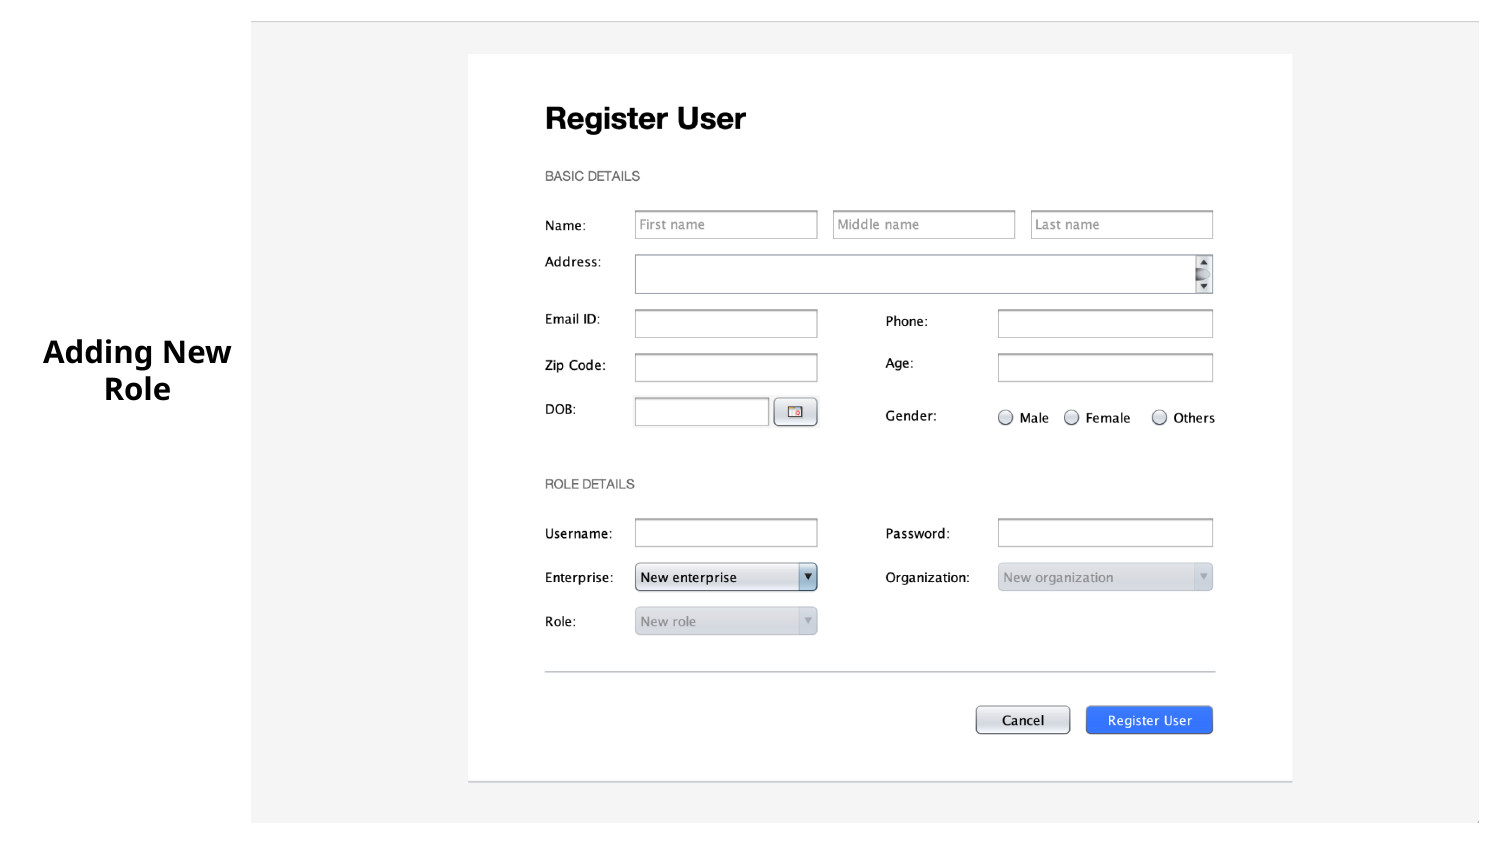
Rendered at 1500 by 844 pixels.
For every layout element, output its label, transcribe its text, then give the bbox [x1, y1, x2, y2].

picture [250, 20, 1479, 823]
title Adding New Role [12, 335, 245, 422]
